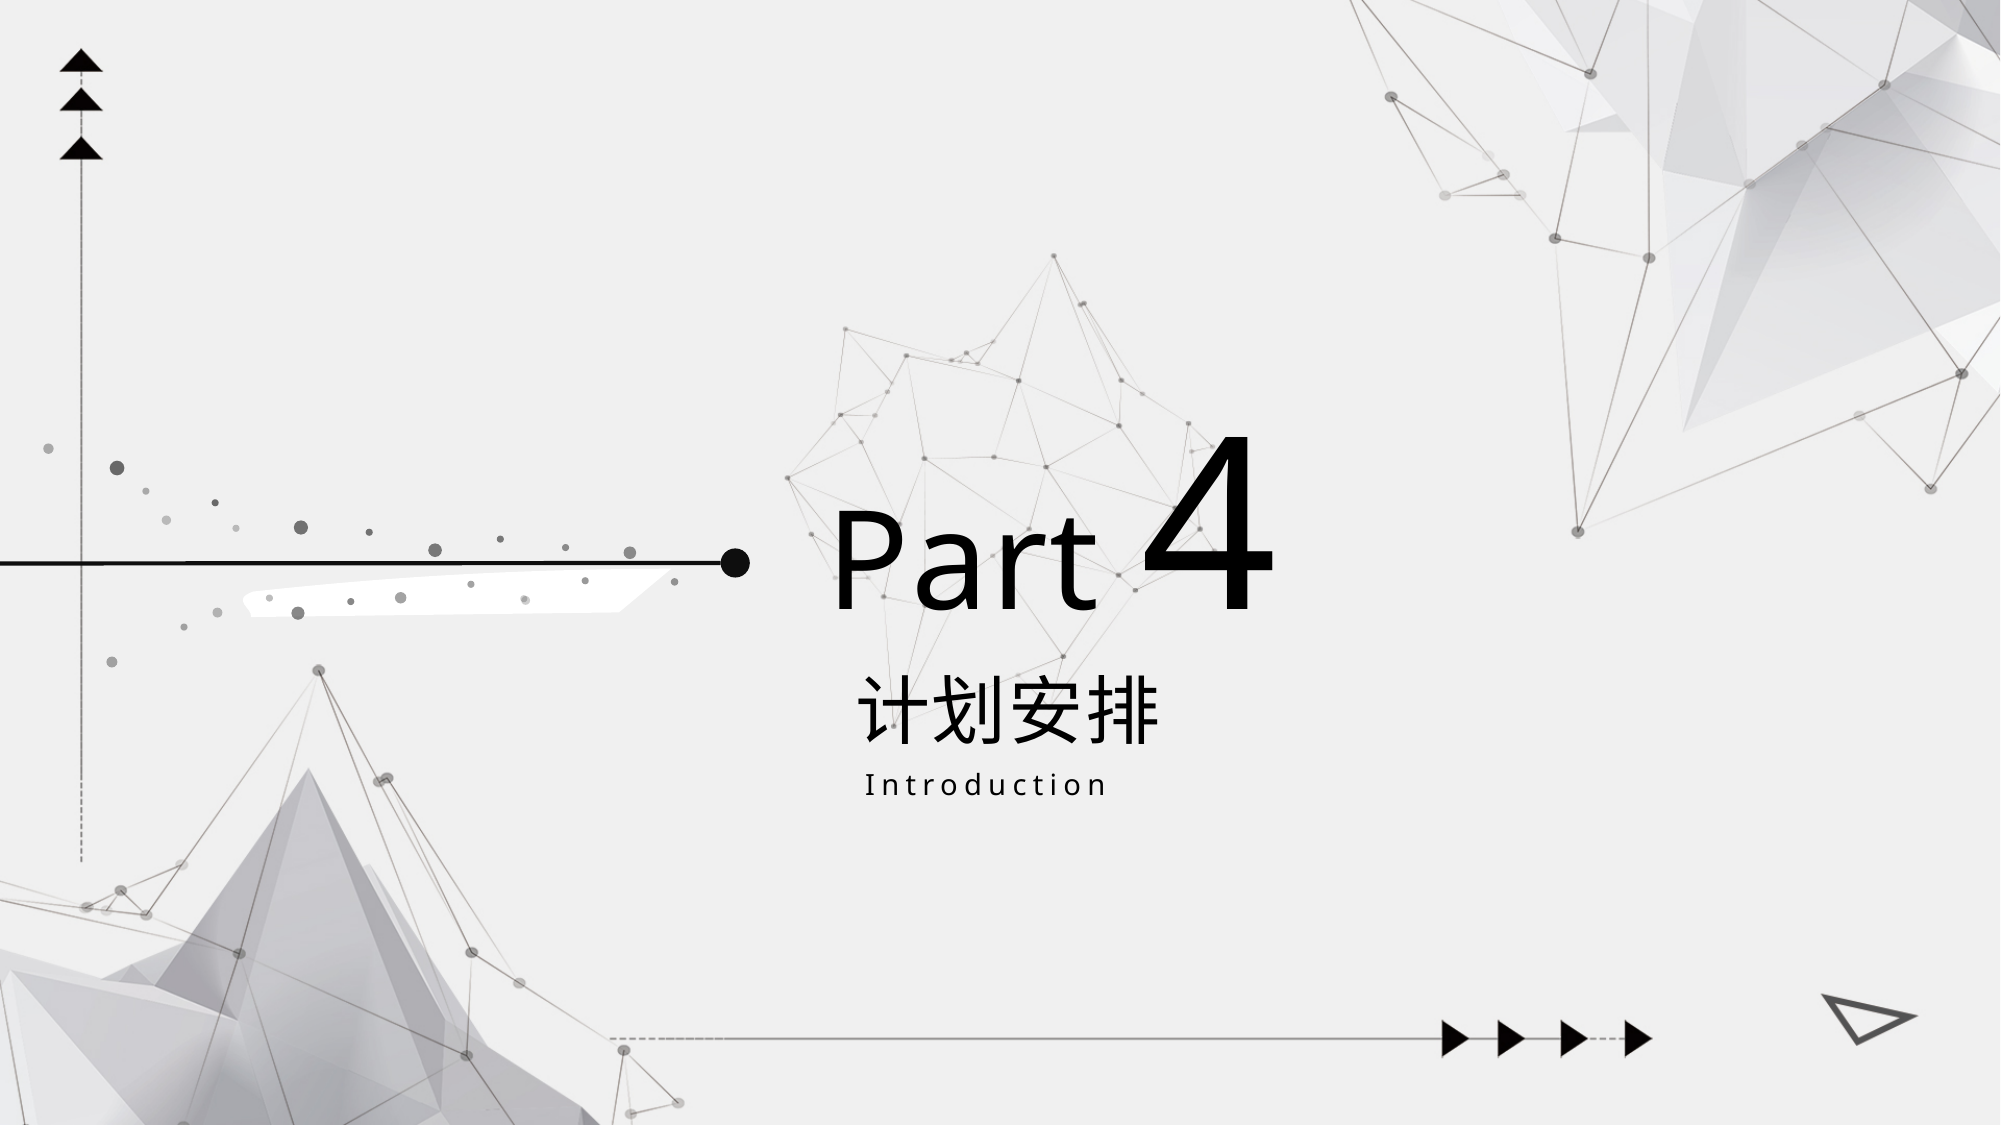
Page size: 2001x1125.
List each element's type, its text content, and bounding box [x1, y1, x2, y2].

text_box Introduction [850, 758, 1370, 809]
text_box 计划安排 [840, 656, 1440, 762]
text_box Part 4 [762, 362, 1341, 665]
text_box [0, 443, 750, 668]
picture [0, 0, 2001, 1125]
